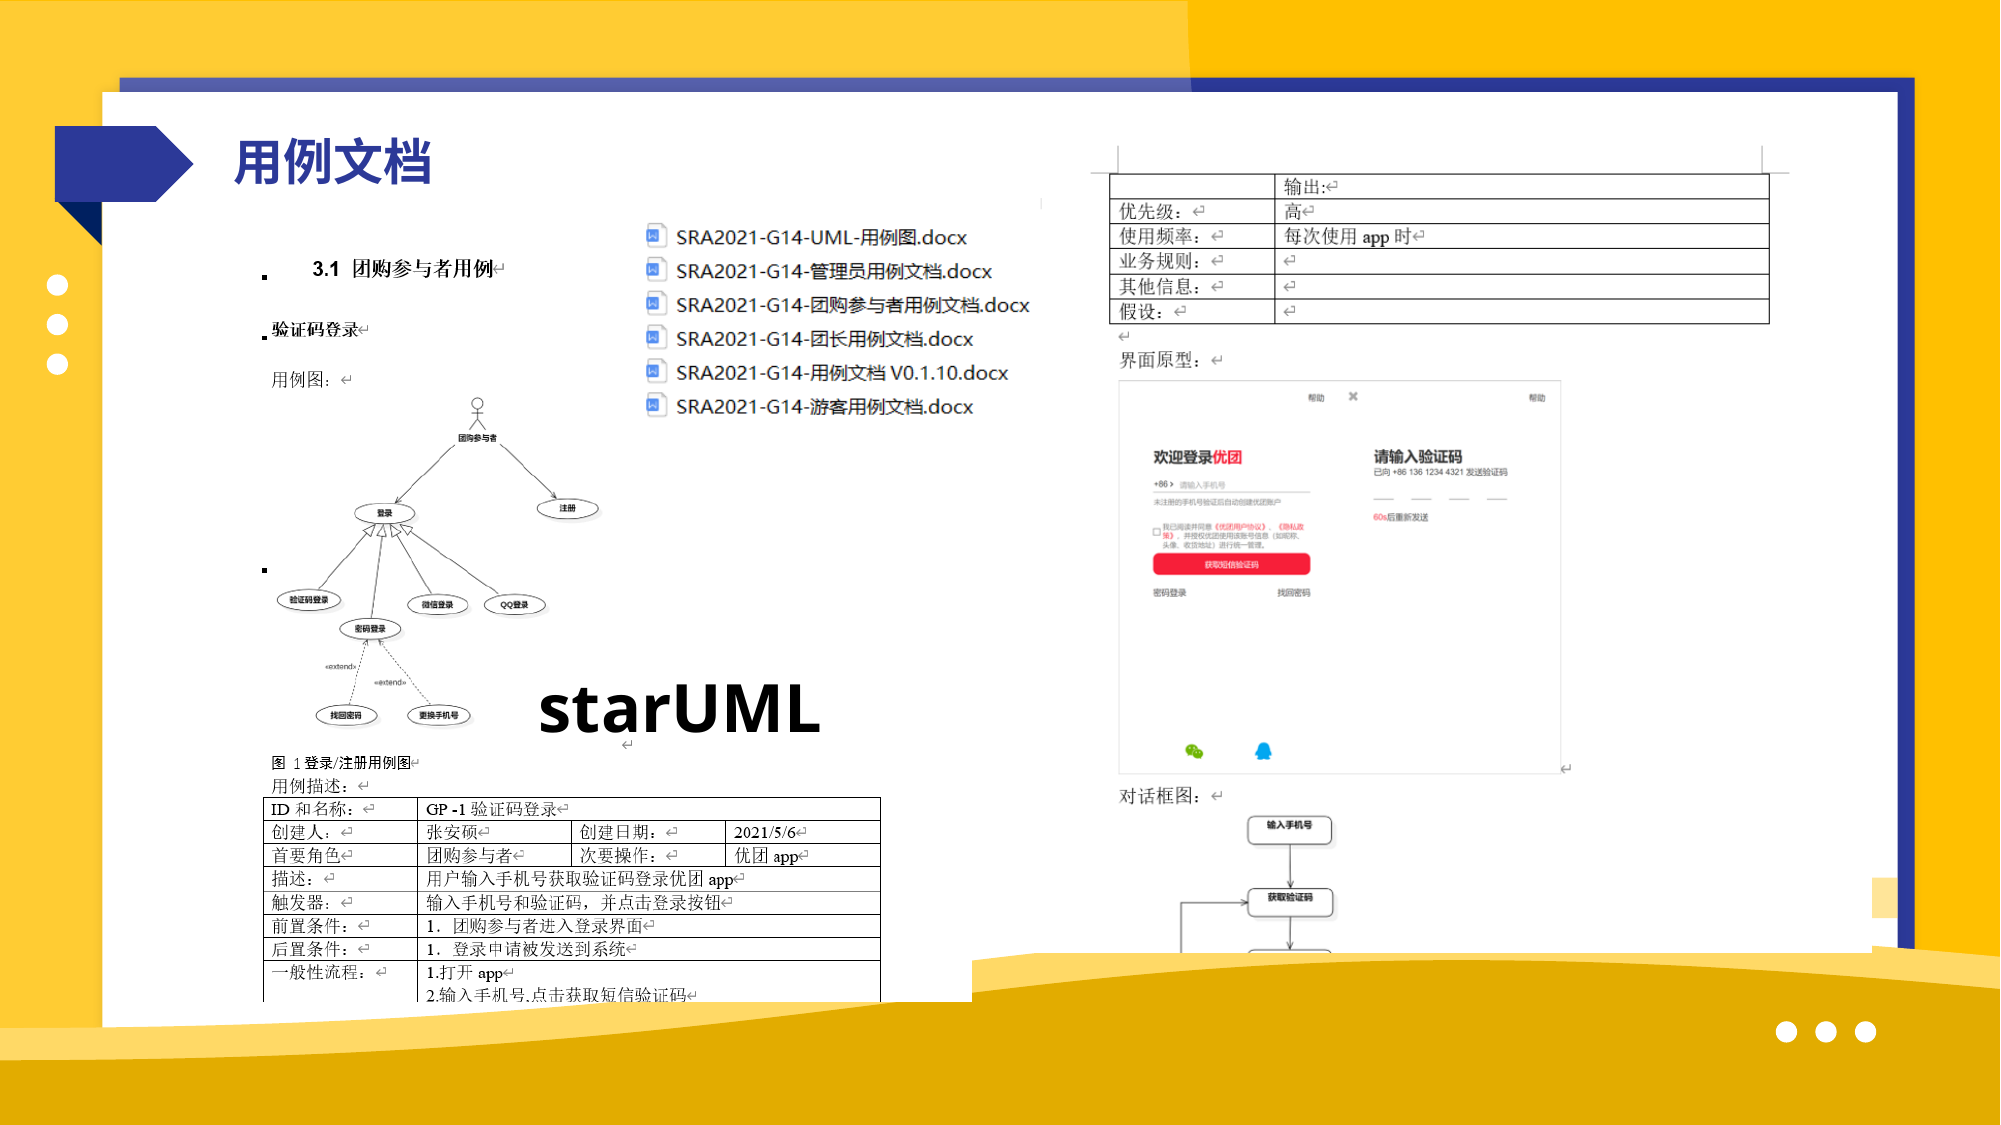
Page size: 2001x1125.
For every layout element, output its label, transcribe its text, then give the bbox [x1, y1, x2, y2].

picture [160, 122, 1872, 1002]
text_box 用例文档 [218, 122, 449, 198]
